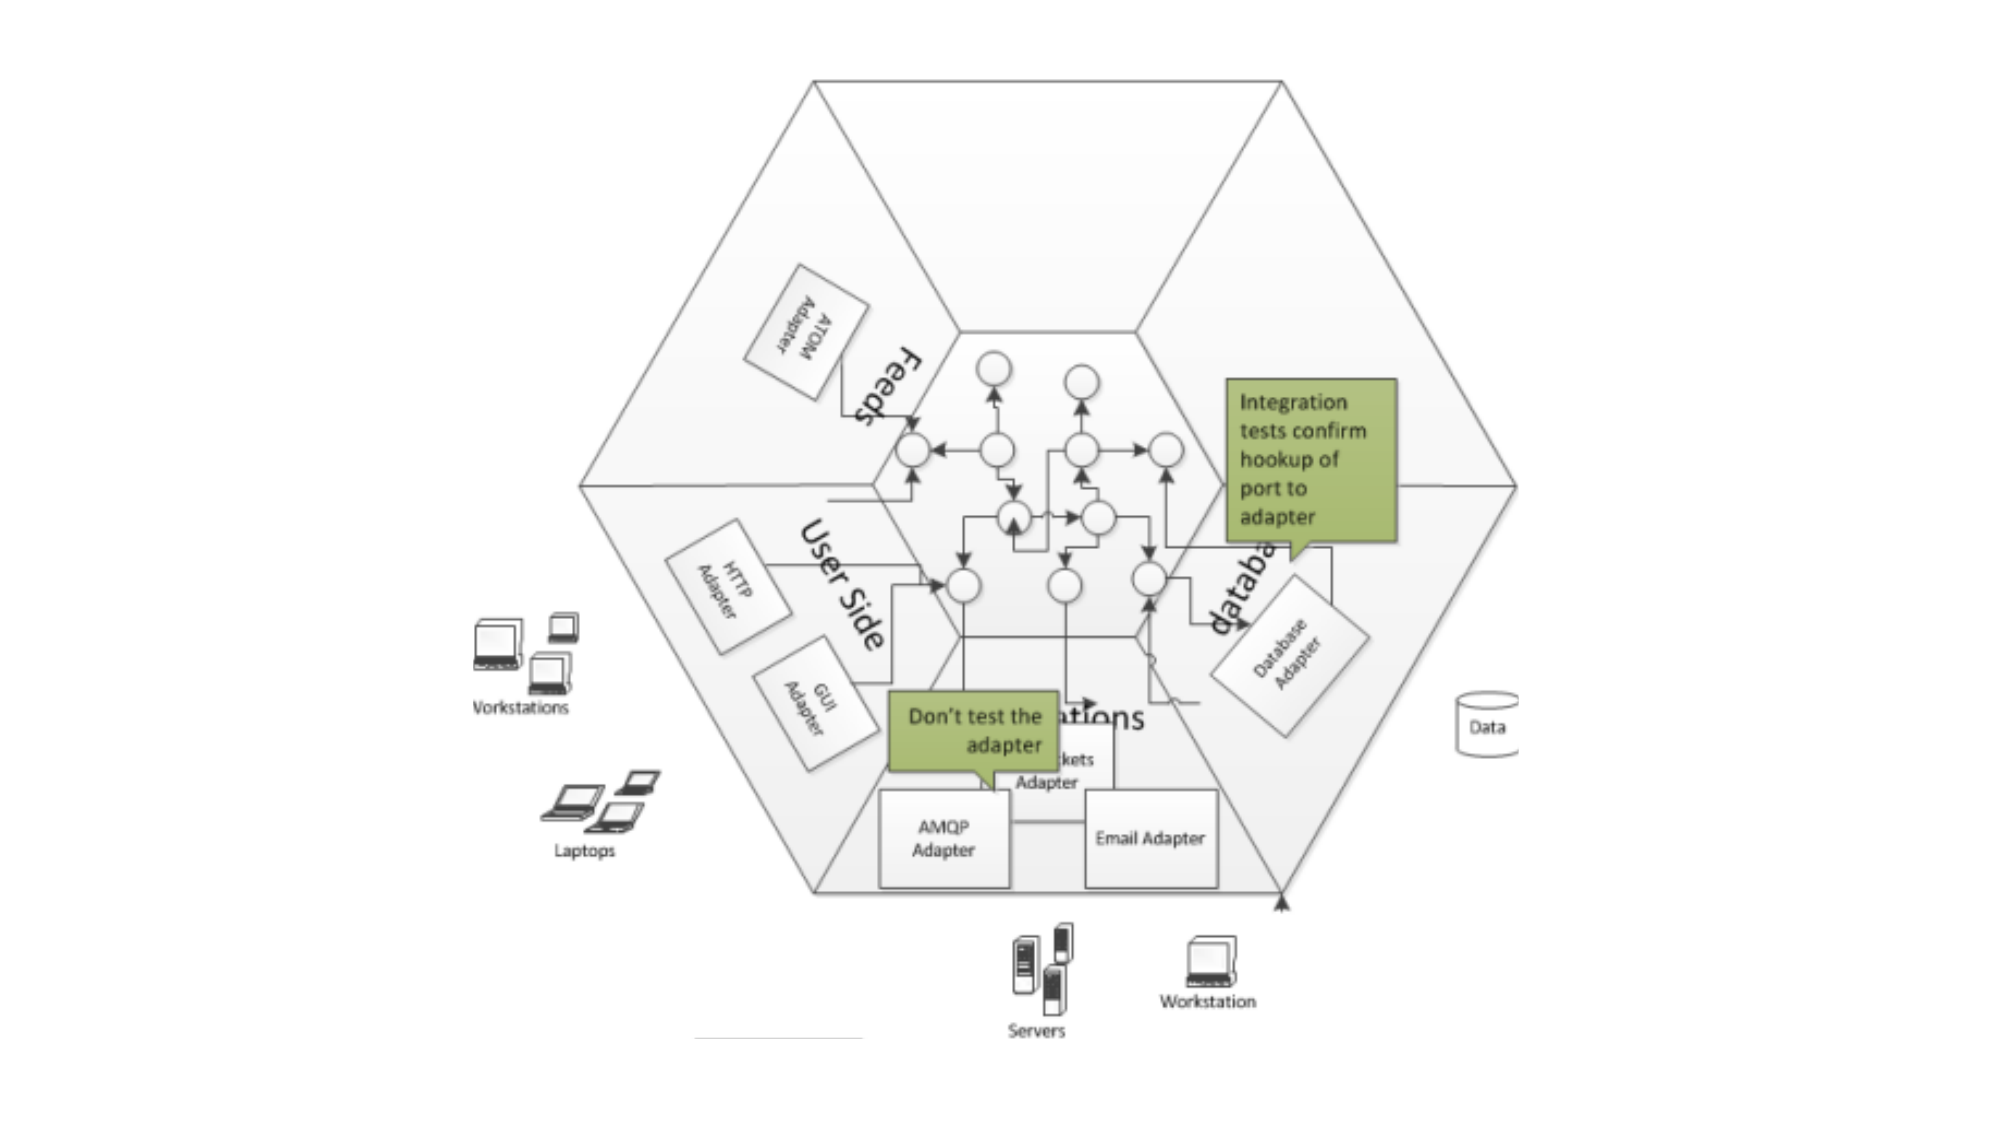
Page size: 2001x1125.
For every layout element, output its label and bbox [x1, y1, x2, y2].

picture [473, 79, 1519, 1039]
